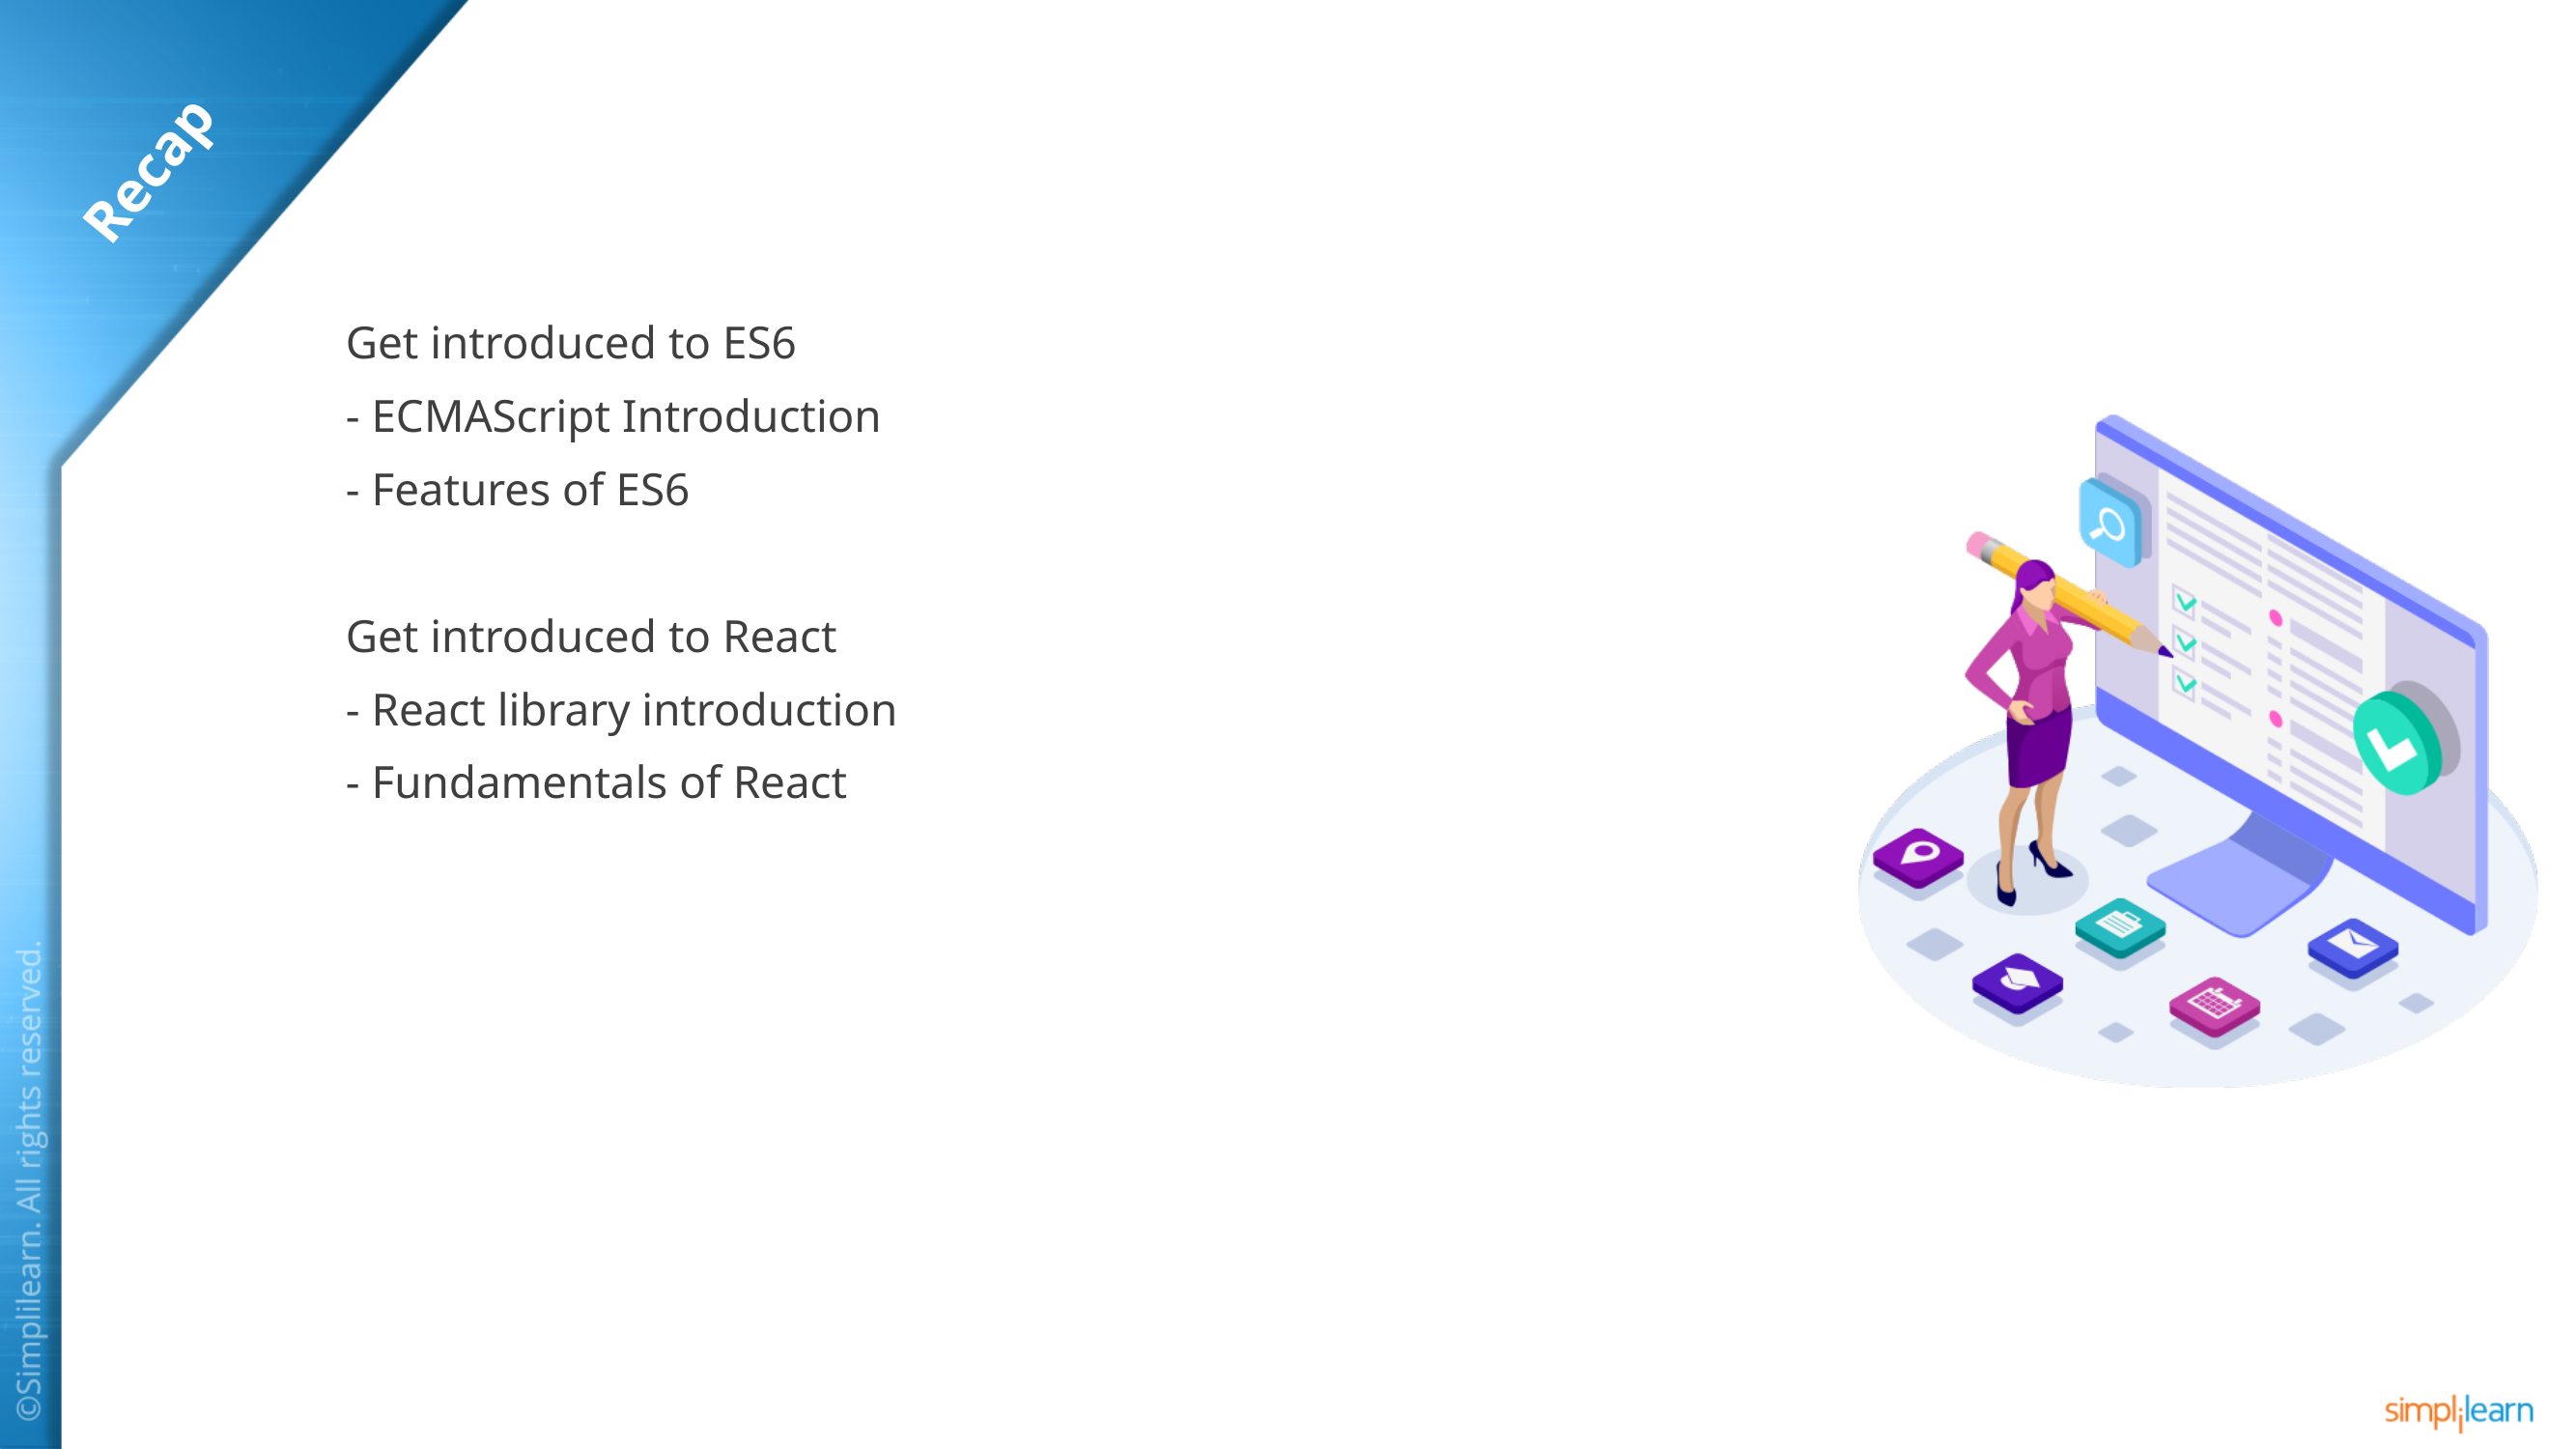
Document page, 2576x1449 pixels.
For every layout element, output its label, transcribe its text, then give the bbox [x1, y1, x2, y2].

list Get introduced to ES6 - ECMAScript Introduction - Features of ES6 Get introduced to React - React library introduction - Fundamentals of React [258, 315, 1749, 1191]
picture [0, 0, 2576, 1449]
